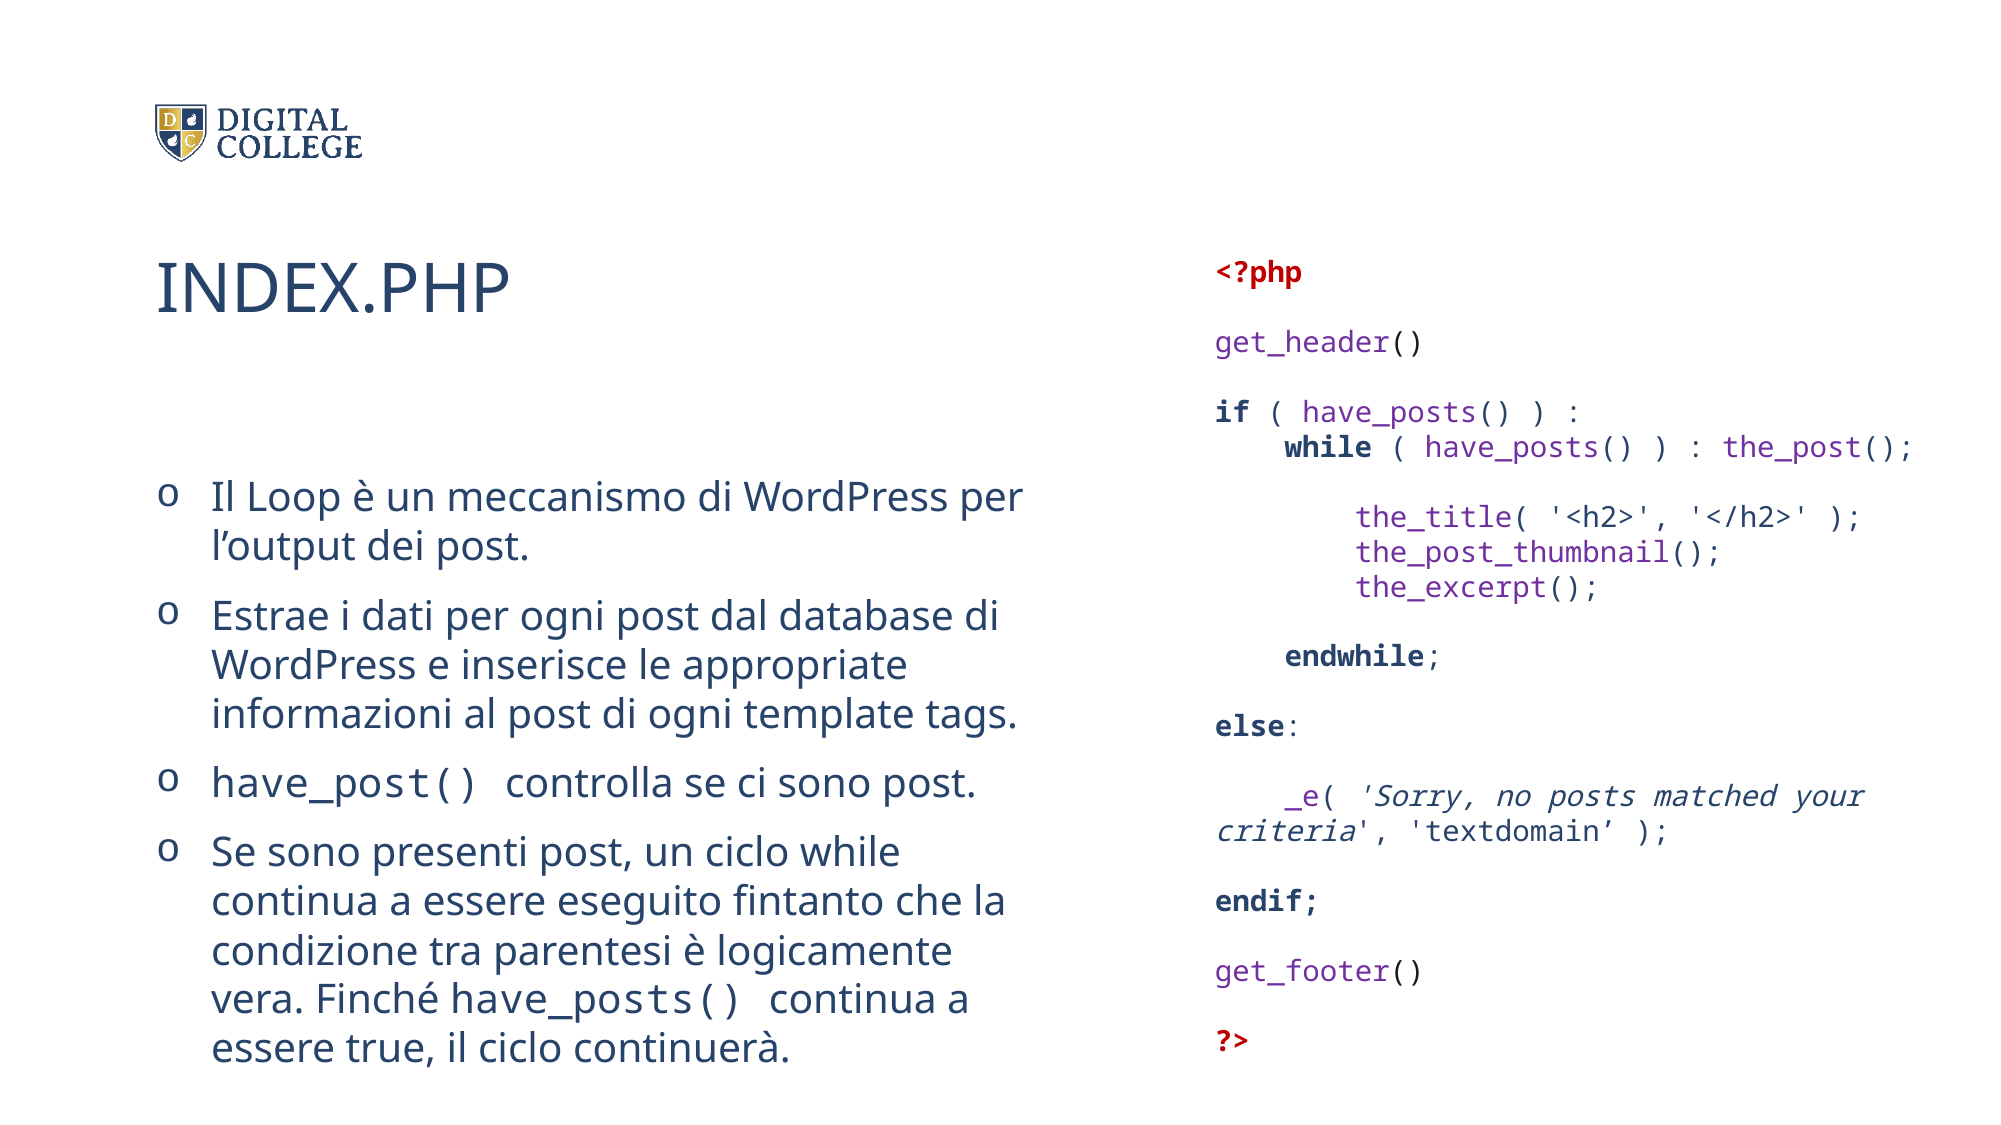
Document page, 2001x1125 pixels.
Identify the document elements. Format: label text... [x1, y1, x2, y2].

picture [151, 99, 367, 166]
text_box <?php get_header() if ( have_posts() ) : while ( have_posts() ) : the_post(); the_title( '<h2>', '</h2>' ); the_post_thumbnail(); the_excerpt(); endwhile; else: _e( 'Sorry, no posts matched your criteria', 'textdomain’ ); endif; get_footer() ?> [1199, 245, 1934, 1065]
title INDEX.PHP [141, 245, 1199, 464]
text_box Il Loop è un meccanismo di WordPress per l’output dei post. Estrae i dati per ogni post dal database di WordPress e inserisce le appropriate informazioni al post di ogni template tags. have_post() controlla se ci sono post. Se sono presenti post, un ciclo while continua a essere eseguito fintanto che la condizione tra parentesi è logicamente vera. Finché have_posts() continua a essere true, il ciclo continuerà. [141, 463, 1043, 1103]
